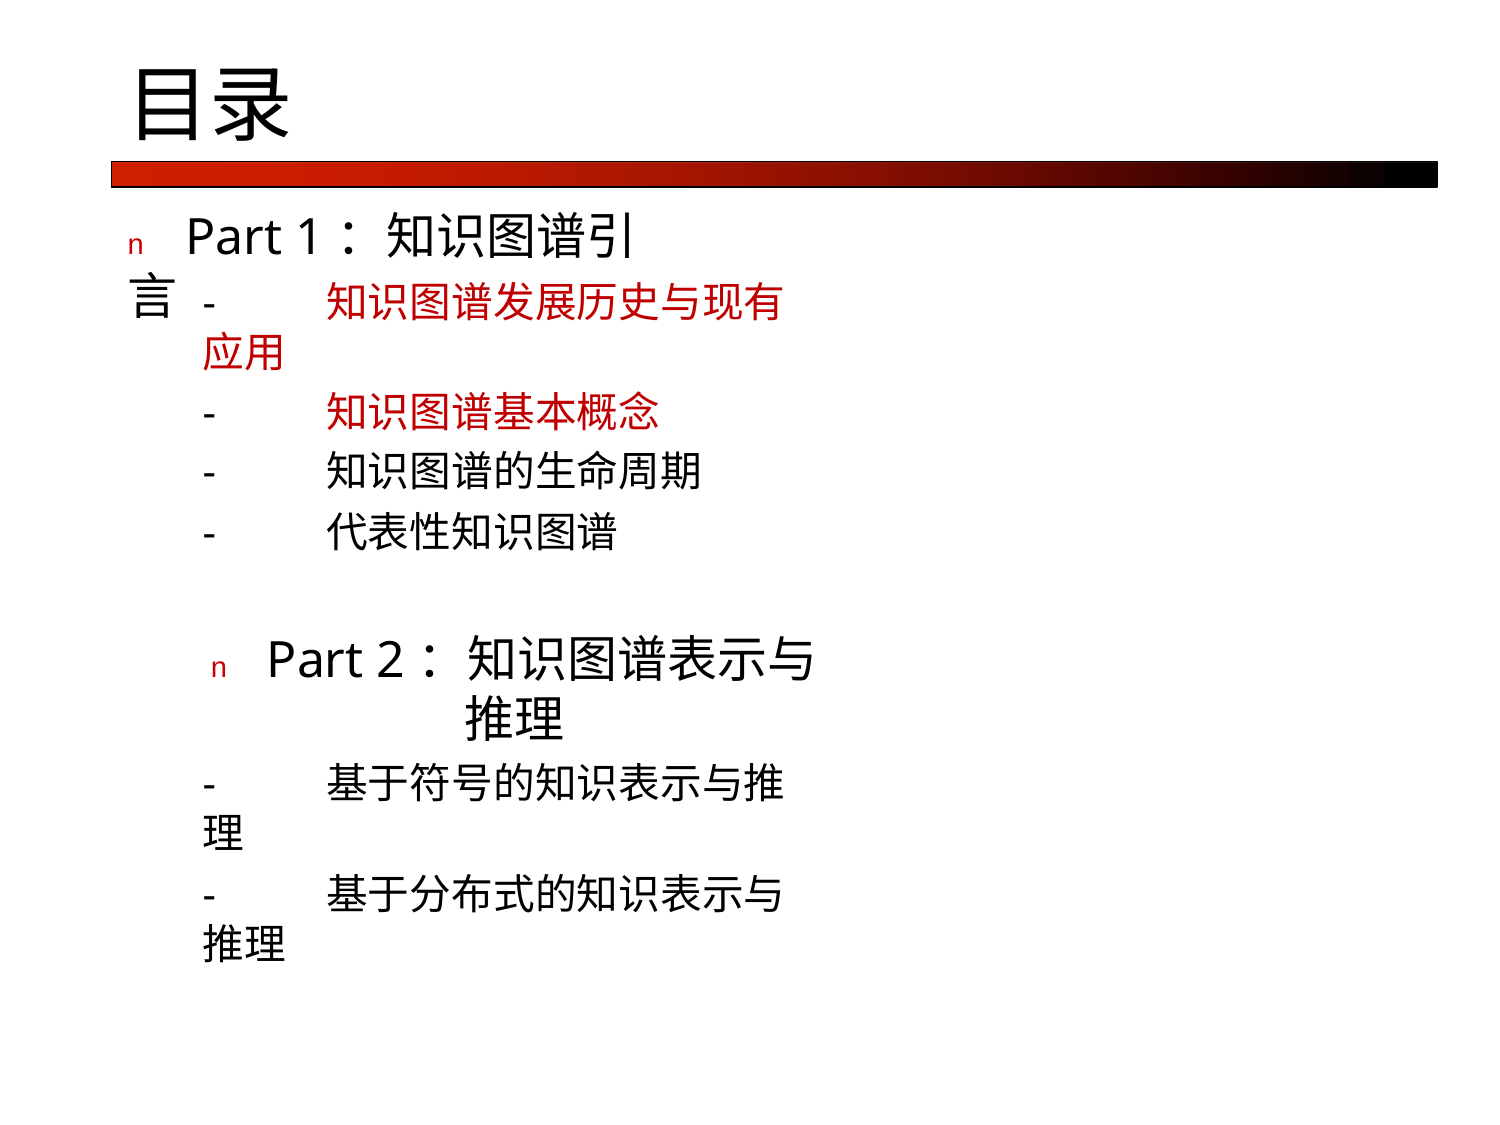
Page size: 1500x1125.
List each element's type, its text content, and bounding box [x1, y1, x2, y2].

text_box 目录 [124, 51, 296, 154]
text_box [111, 161, 1437, 188]
text_box - 知识图谱发展历史与现有应用 - 知识图谱基本概念 - 知识图谱的生命周期 - 代表性知识图谱 n Part 2：知识图谱表示与推理 - 基于符号的知识表示与推理 - 基于分布式的知识表示与推理 [125, 275, 826, 760]
text_box n Part 1：知识图谱引言 [125, 204, 676, 267]
